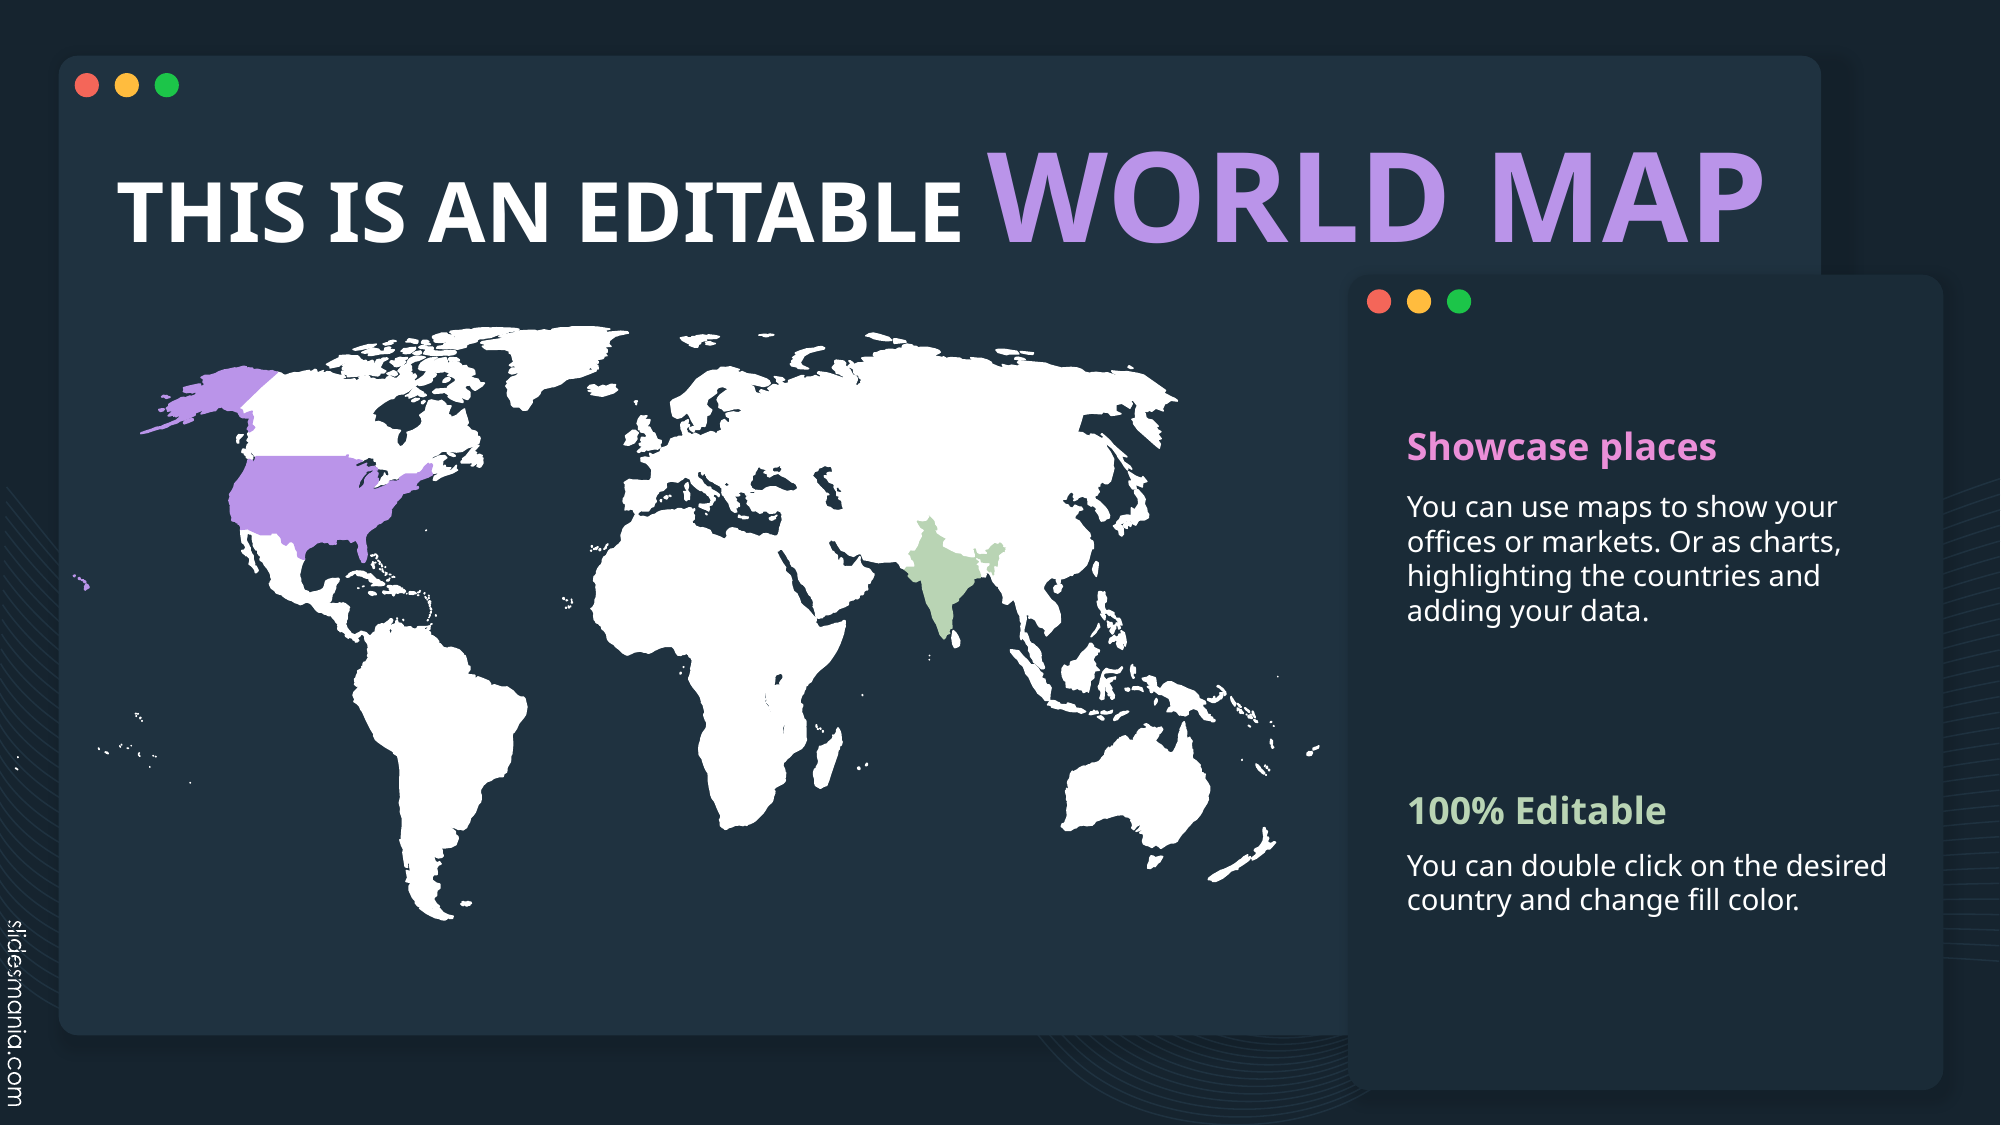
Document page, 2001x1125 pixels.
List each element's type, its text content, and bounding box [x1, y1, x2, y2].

title THIS IS AN EDITABLE WORLD MAP [93, 97, 1792, 223]
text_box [15, 326, 1320, 921]
list You can use maps to show your offices or markets. Or as charts, highlighting the countries and adding your data. [1386, 467, 1917, 723]
subtitle 100% Editable [1386, 760, 1917, 826]
list You can double click on the desired country and change fill color. [1386, 826, 1917, 970]
subtitle Showcase places [1386, 396, 1917, 467]
